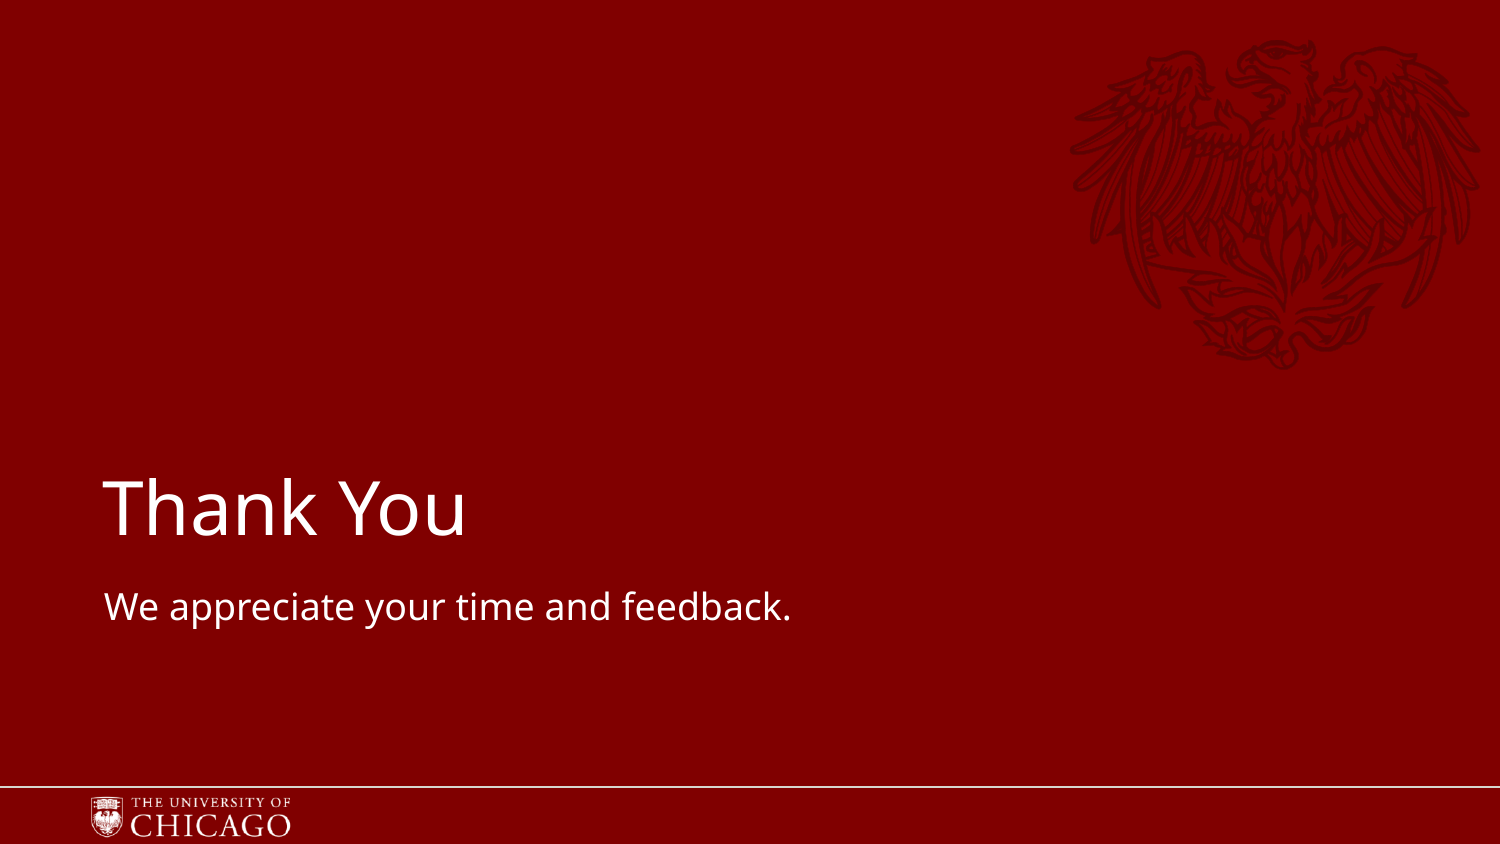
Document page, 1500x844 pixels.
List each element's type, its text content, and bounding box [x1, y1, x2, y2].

list We appreciate your time and feedback. [103, 569, 1397, 725]
title Thank You [102, 341, 1397, 560]
picture [8, 787, 1485, 844]
